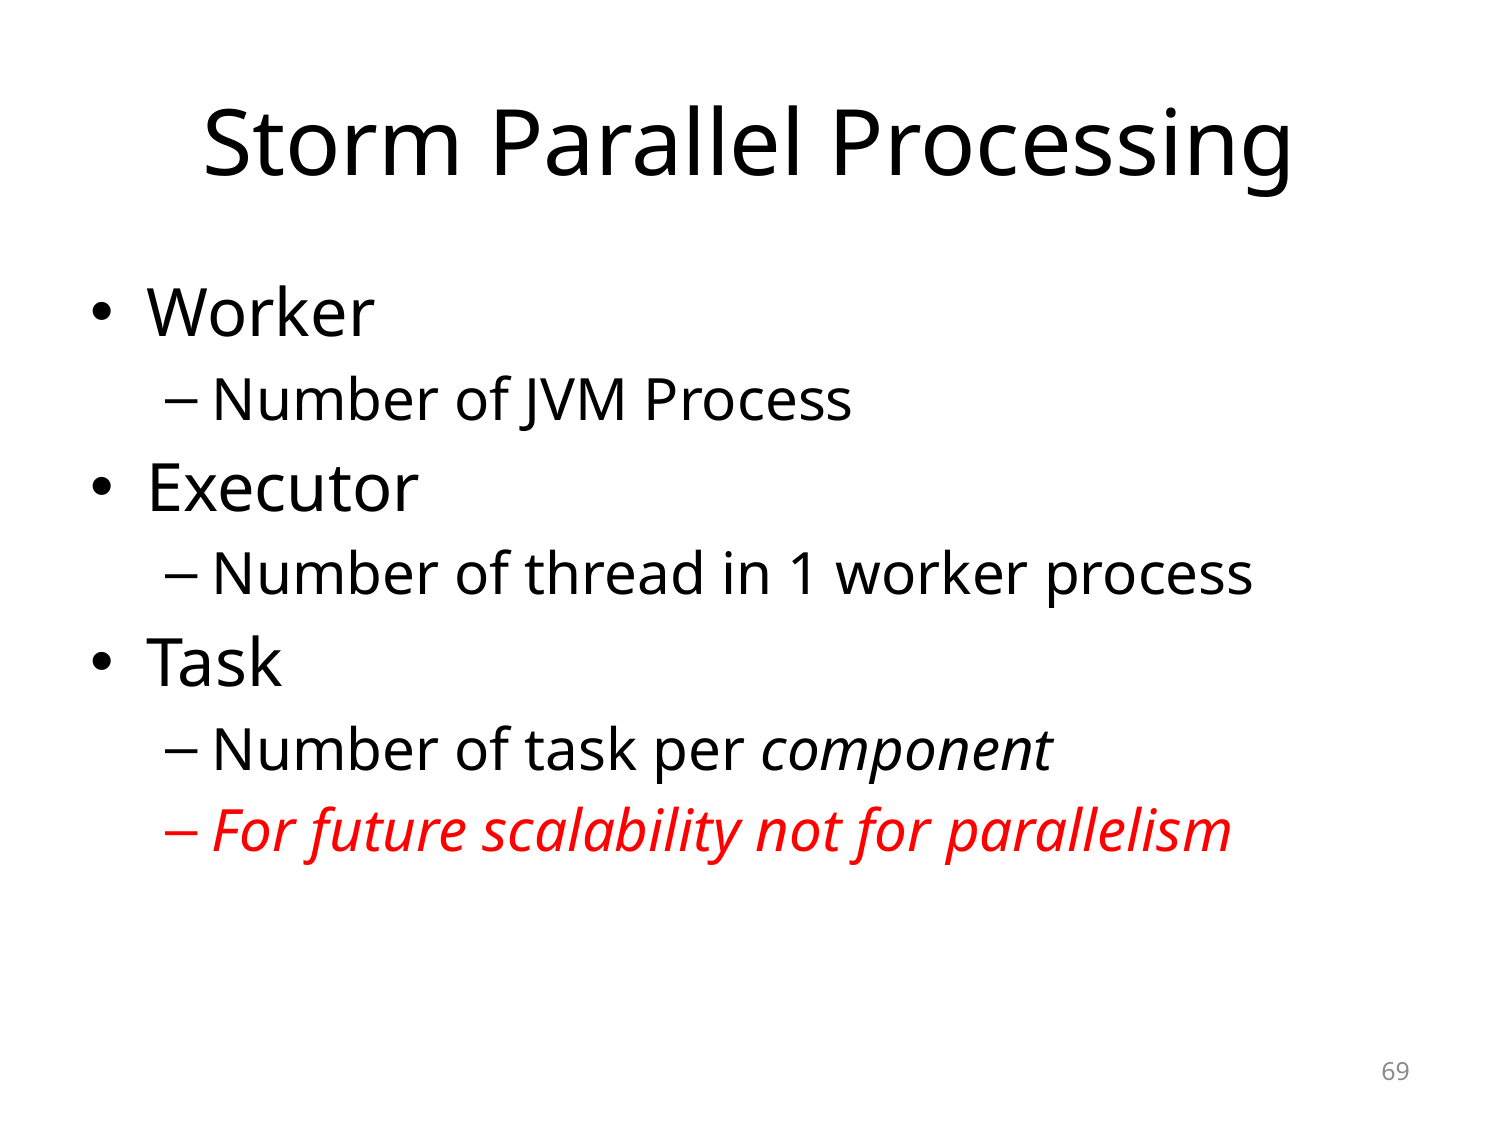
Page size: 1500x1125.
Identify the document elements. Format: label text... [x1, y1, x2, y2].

title Storm Parallel Processing [75, 45, 1425, 233]
list Worker Number of JVM Process Executor Number of thread in 1 worker process Task Number of task per component For future scalability not for parallelism [75, 262, 1425, 1005]
slide_number 69 [1074, 1042, 1425, 1103]
